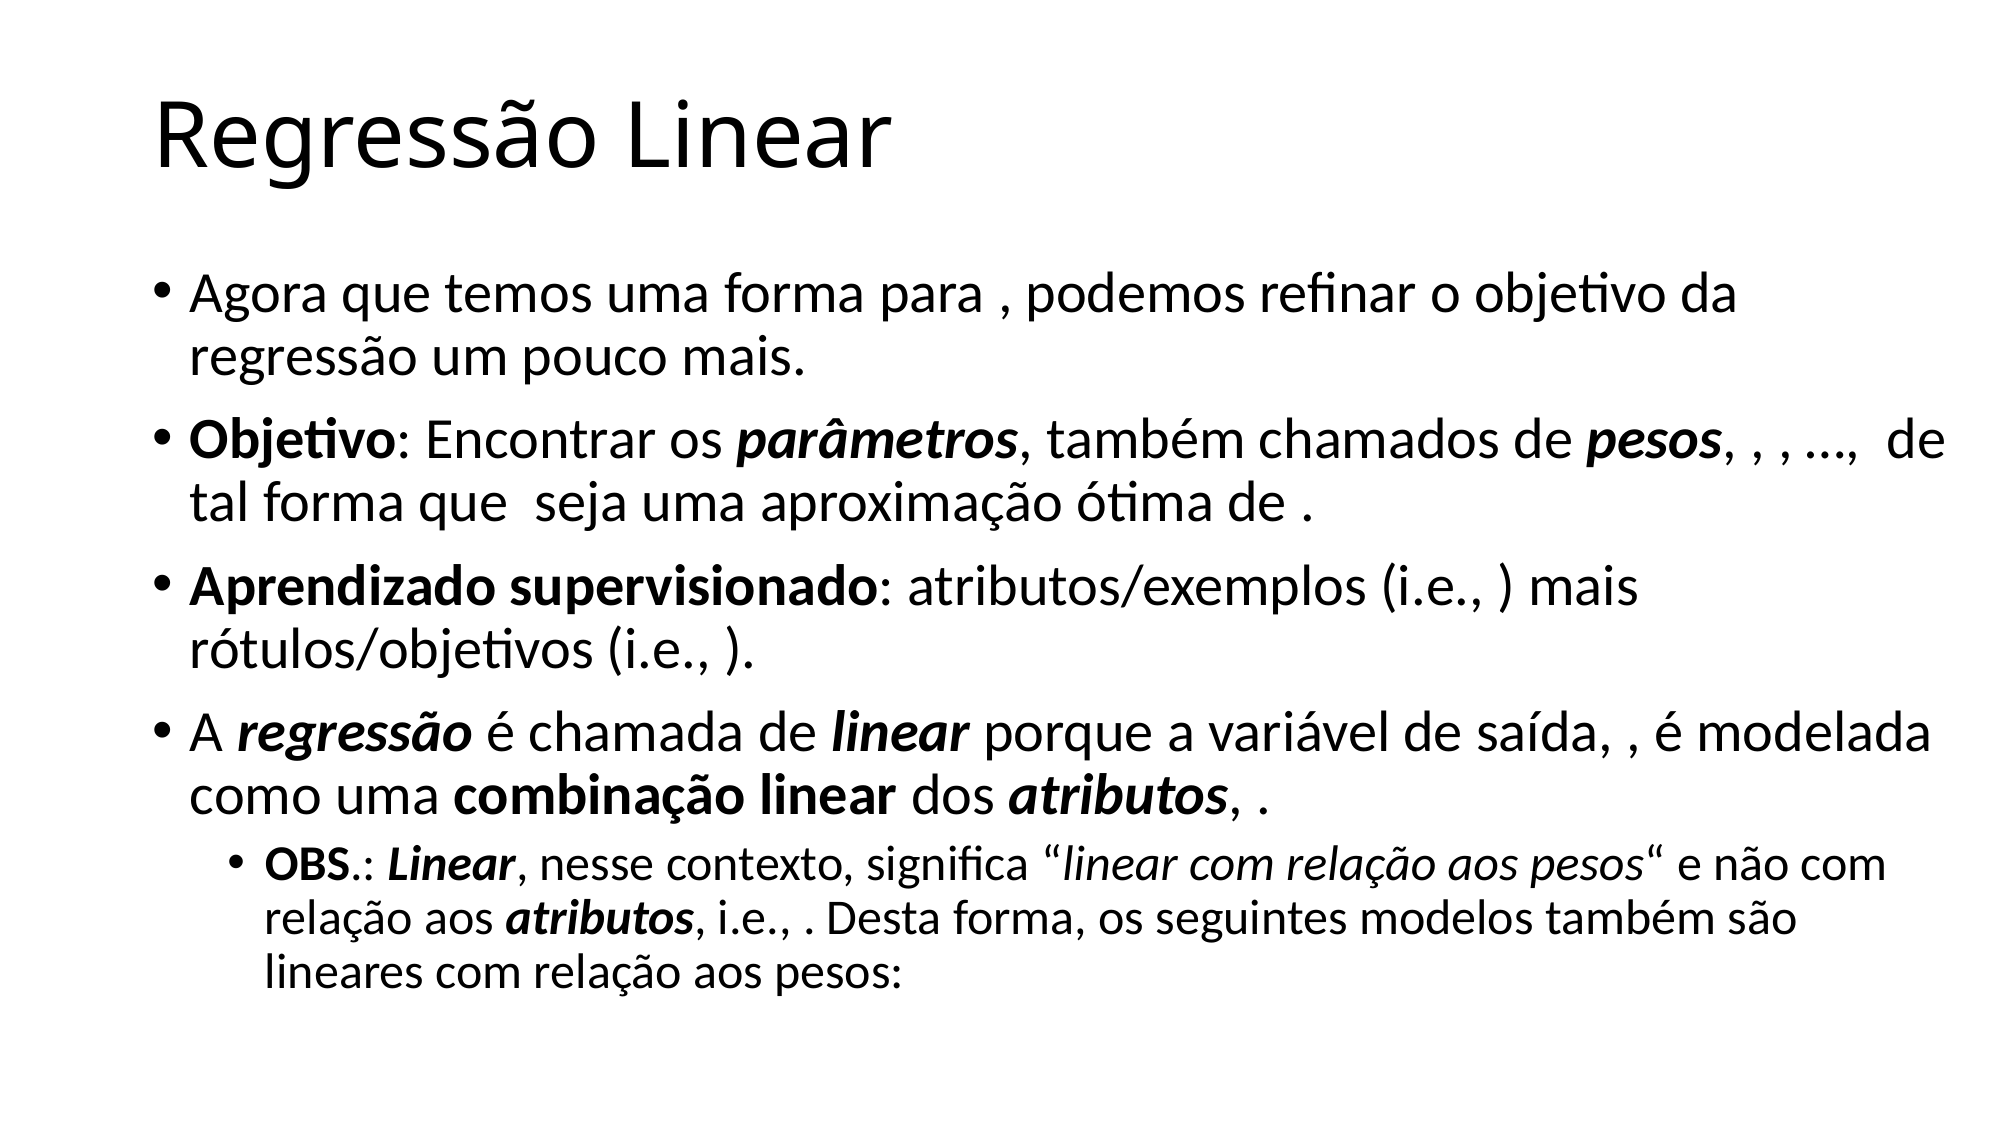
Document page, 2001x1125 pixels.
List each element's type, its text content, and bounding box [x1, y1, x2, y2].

title Regressão Linear [137, 59, 1863, 217]
